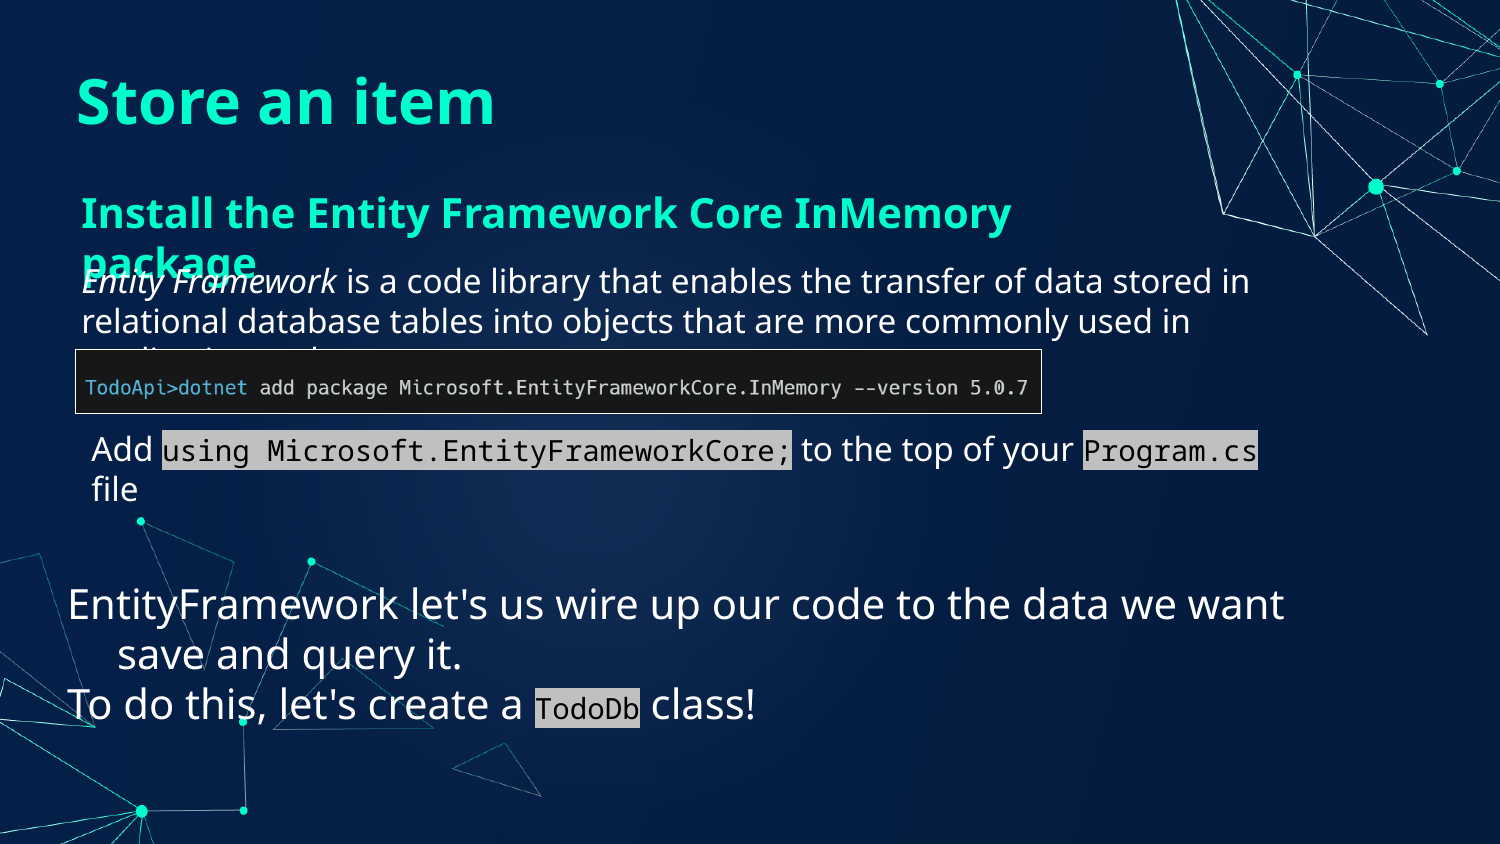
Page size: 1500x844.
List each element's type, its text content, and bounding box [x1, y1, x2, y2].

subtitle Entity Framework is a code library that enables the transfer of data stored in relational database tables into objects that are more commonly used in application code. [66, 244, 1291, 347]
title Install the Entity Framework Core InMemory package [66, 171, 1173, 244]
picture [0, 0, 1500, 844]
text_box EntityFramework let's us wire up our code to the data we want save and query it. To do this, let's create a TodoDb class! [27, 562, 1388, 735]
title Store an item [42, 22, 532, 178]
text_box Add using Microsoft.EntityFrameworkCore; to the top of your Program.cs file [76, 413, 1301, 515]
